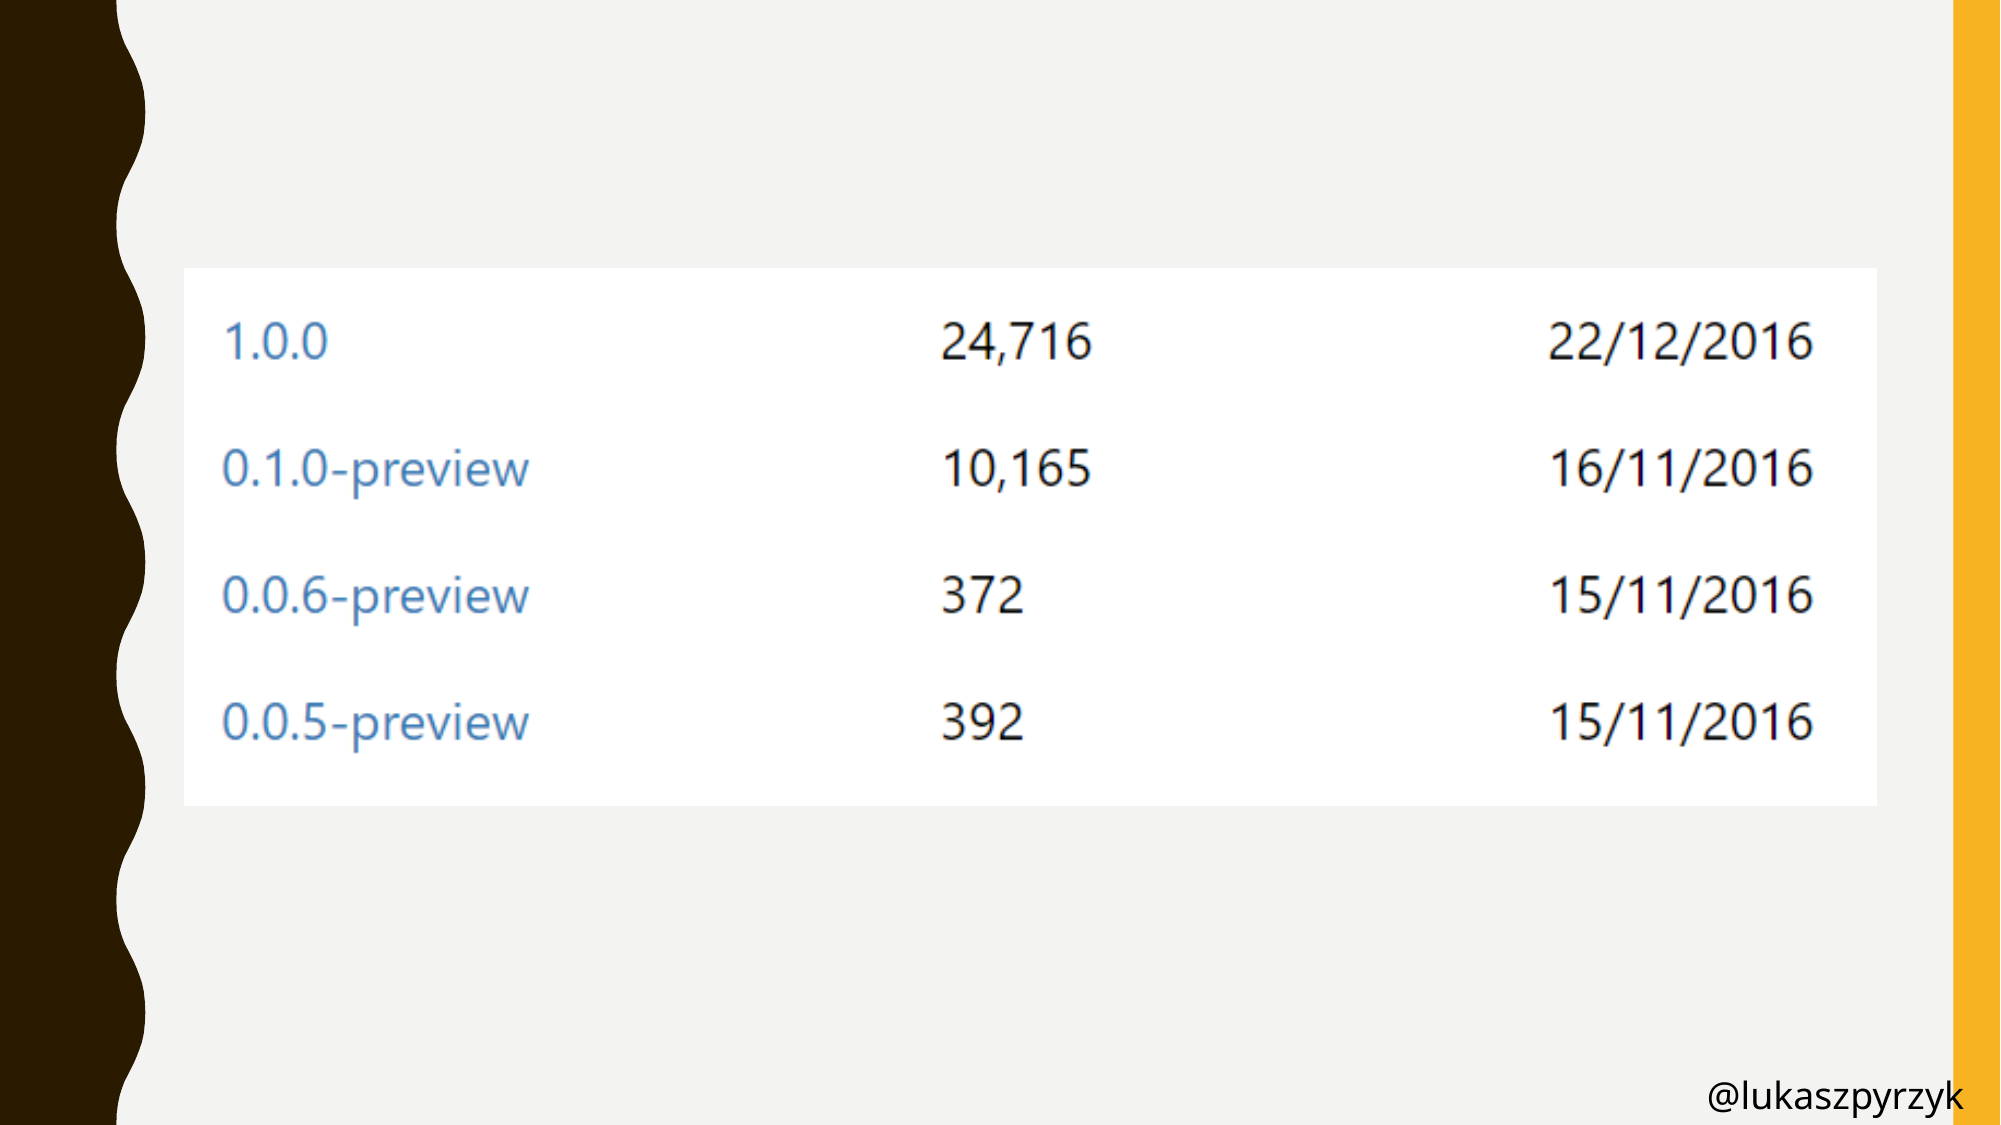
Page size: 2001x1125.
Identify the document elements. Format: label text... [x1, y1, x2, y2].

text_box @lukaszpyrzyk [1692, 1064, 2000, 1125]
picture [184, 268, 1877, 806]
